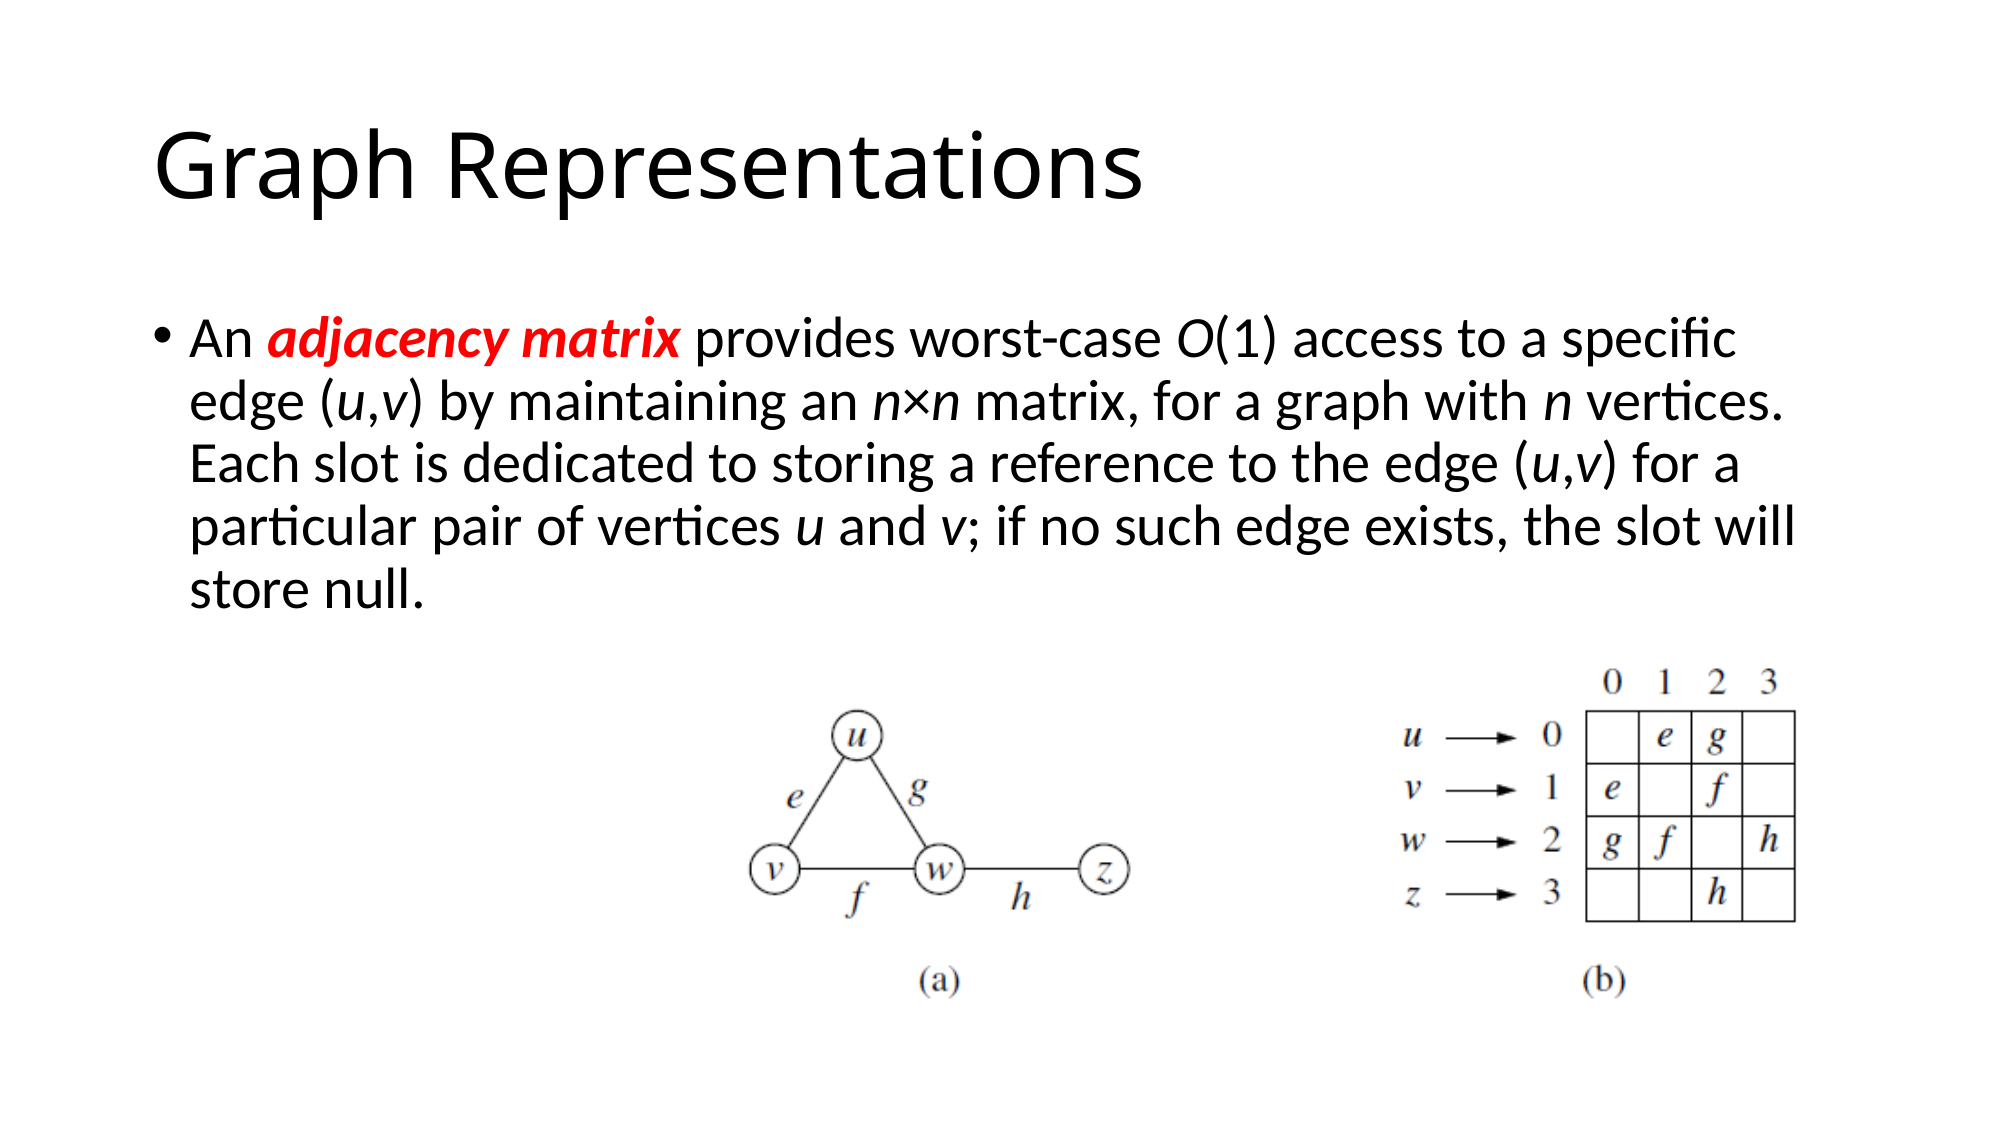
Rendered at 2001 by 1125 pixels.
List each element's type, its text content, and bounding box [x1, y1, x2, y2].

picture [674, 640, 1863, 1014]
list An adjacency matrix provides worst-case O(1) access to a specific edge (u,v) by maintaining an n×n matrix, for a graph with n vertices. Each slot is dedicated to storing a reference to the edge (u,v) for a particular pair of vertices u and v; if no such edge exists, the slot will store null. [137, 299, 1863, 1014]
title Graph Representations [137, 59, 1863, 278]
